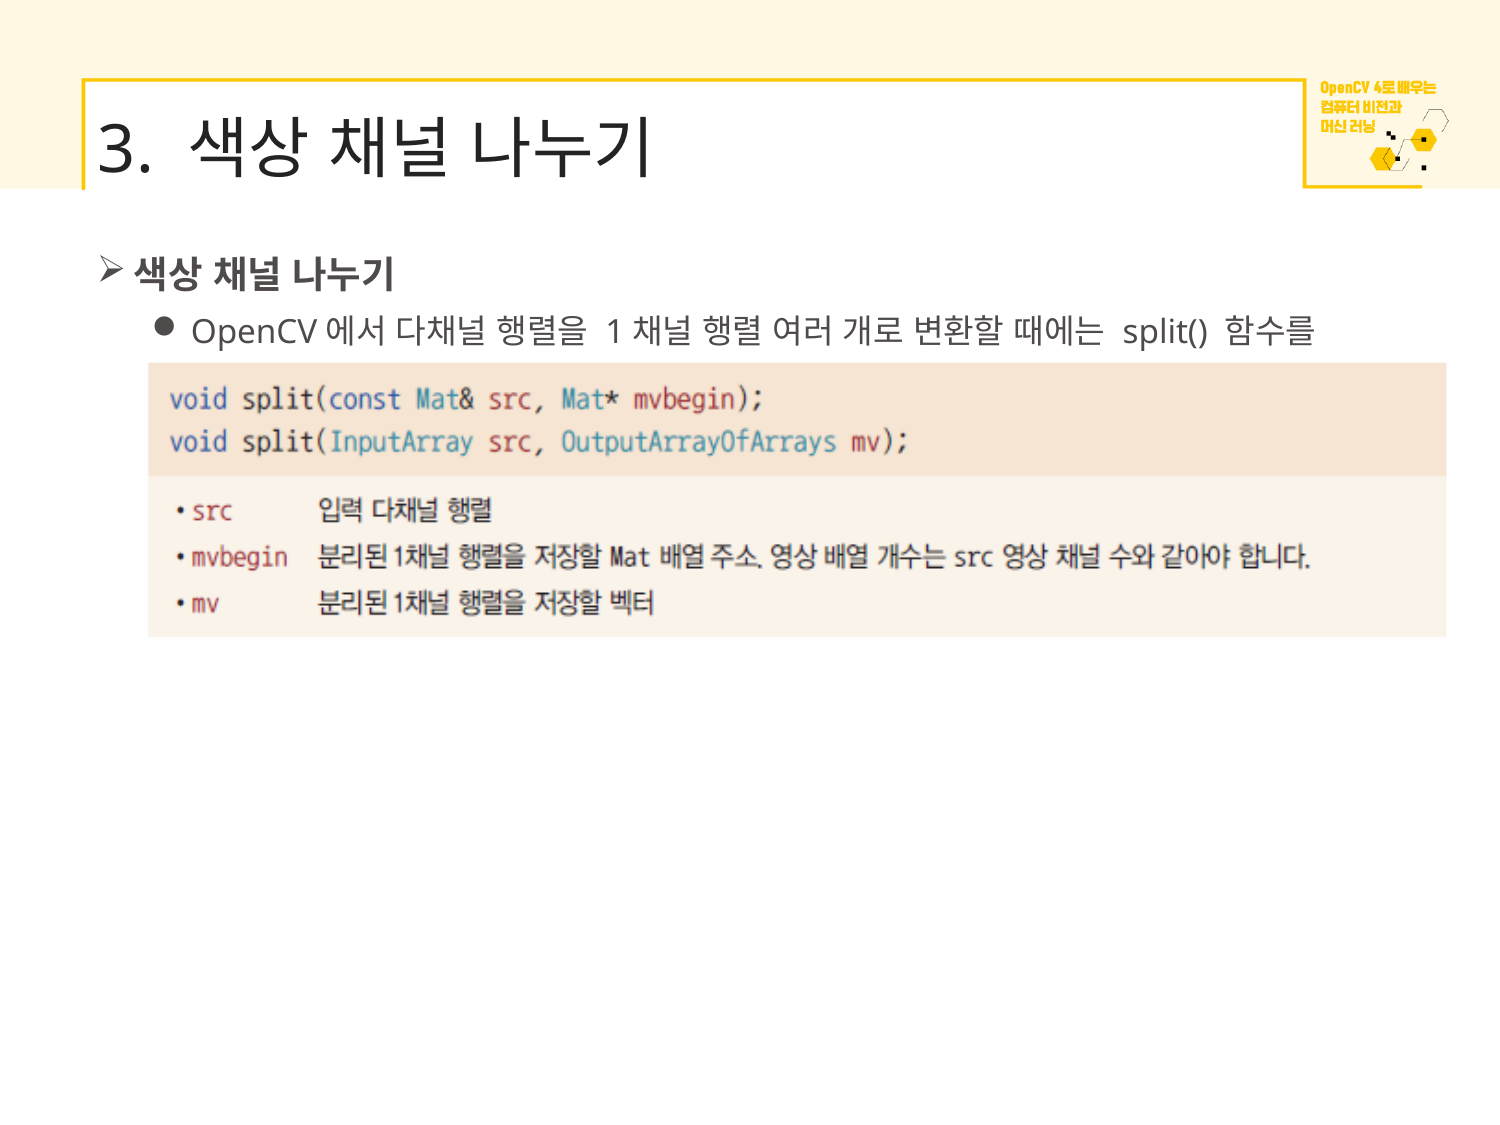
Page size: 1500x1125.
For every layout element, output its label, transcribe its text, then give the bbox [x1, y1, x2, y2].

title 3. 색상 채널 나누기 [82, 61, 1413, 193]
list 색상 채널 나누기 OpenCV에서 다채널 행렬을 1채널 행렬 여러 개로 변환할 때에는 split() 함수를 사용함 [81, 239, 1412, 1054]
picture [0, 0, 1500, 1125]
